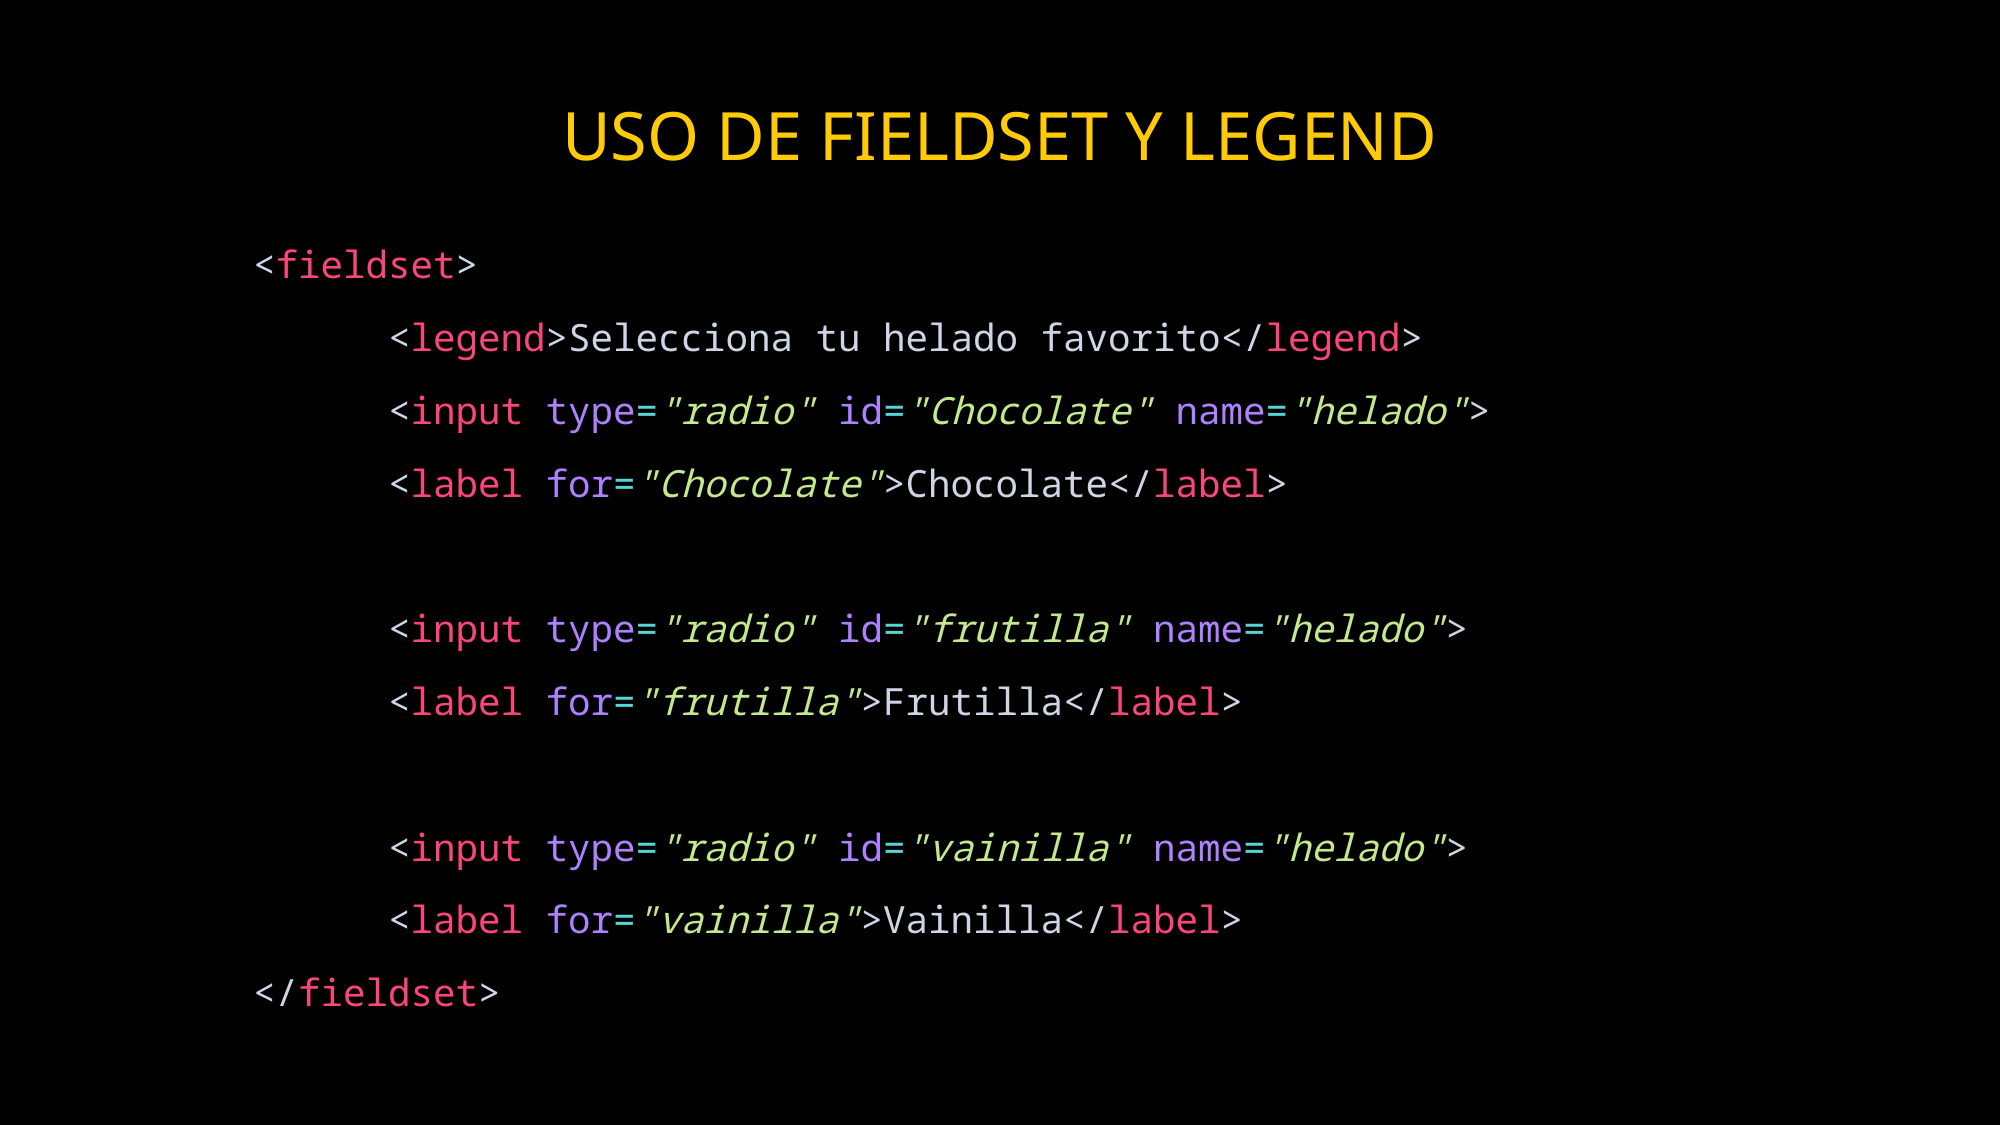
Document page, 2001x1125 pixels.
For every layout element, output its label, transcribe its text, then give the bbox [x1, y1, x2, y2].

title Uso de fieldset y legend [238, 52, 1763, 224]
list <fieldset> <legend>Selecciona tu helado favorito</legend> <input type="radio" id="Chocolate" name="helado"> <label for="Chocolate">Chocolate</label> <input type="radio" id="frutilla" name="helado"> <label for="frutilla">Frutilla</label> <input type="radio" id="vainilla" name="helado"> <label for="vainilla">Vainilla</label> </fieldset> [238, 224, 1763, 1027]
